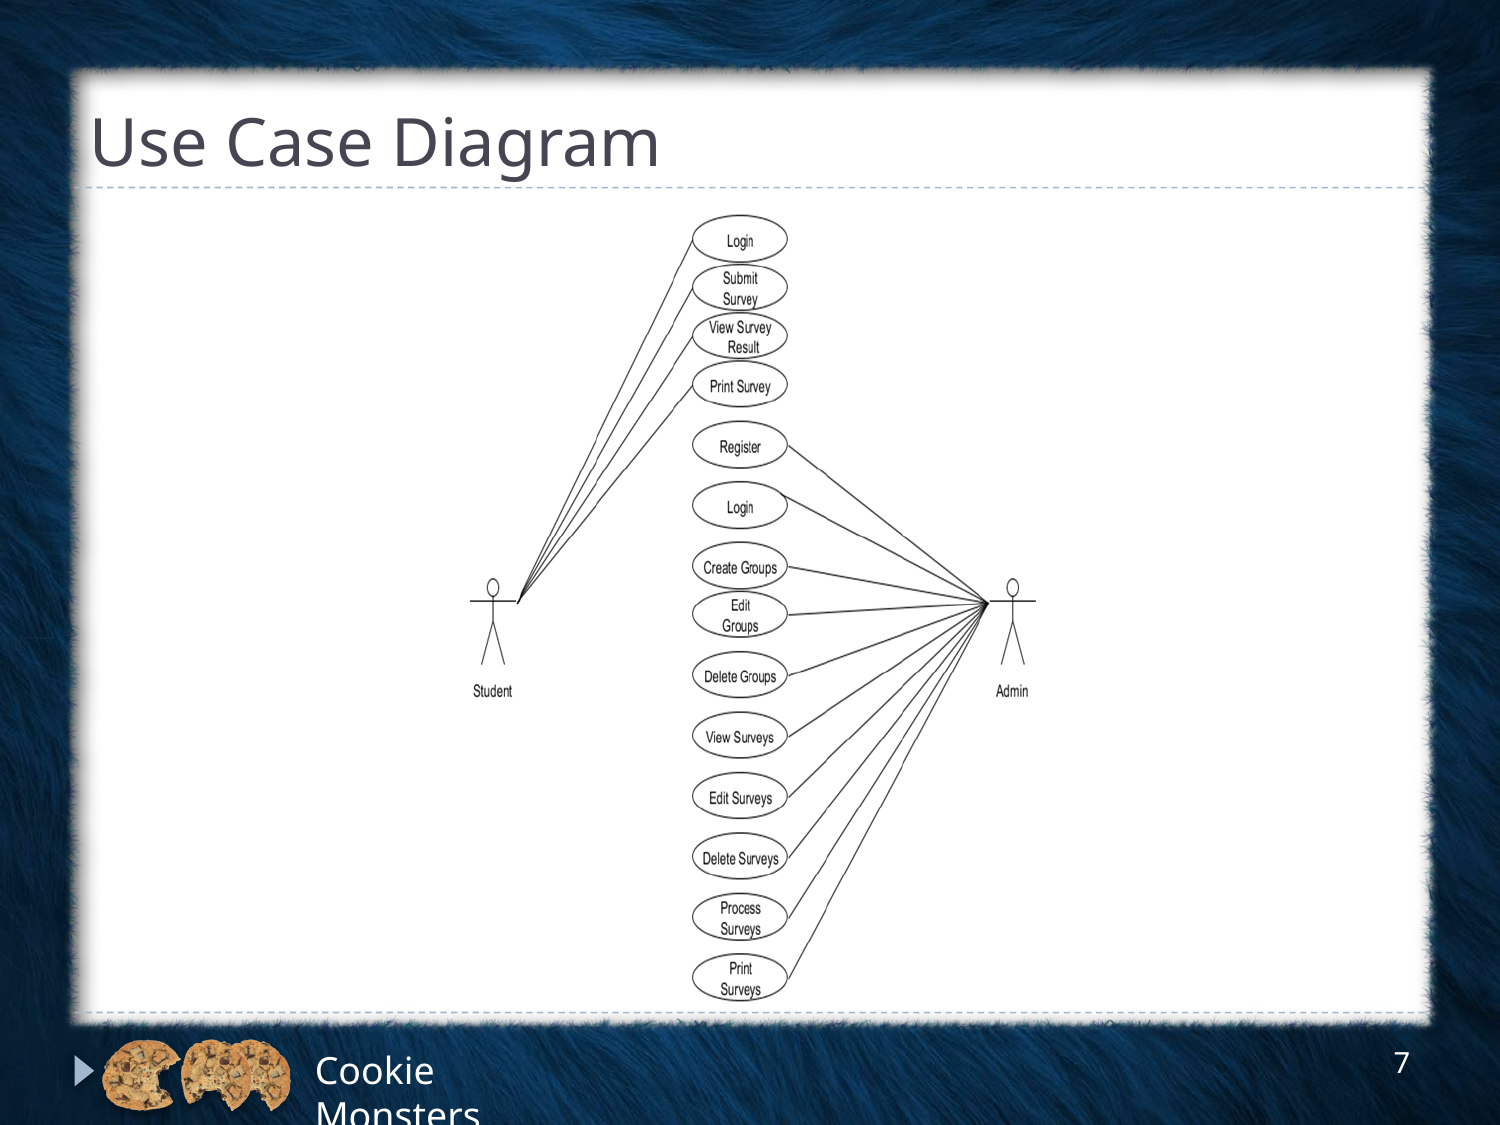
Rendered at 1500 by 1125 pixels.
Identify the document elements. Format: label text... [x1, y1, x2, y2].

picture [432, 1111, 442, 1117]
picture [377, 1111, 388, 1125]
picture [0, 0, 1500, 1125]
picture [321, 1108, 328, 1125]
title Use Case Diagram [75, 24, 1425, 188]
picture [353, 1111, 365, 1125]
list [444, 199, 1056, 1011]
picture [334, 1107, 341, 1125]
slide_number 7 [1100, 1037, 1425, 1098]
